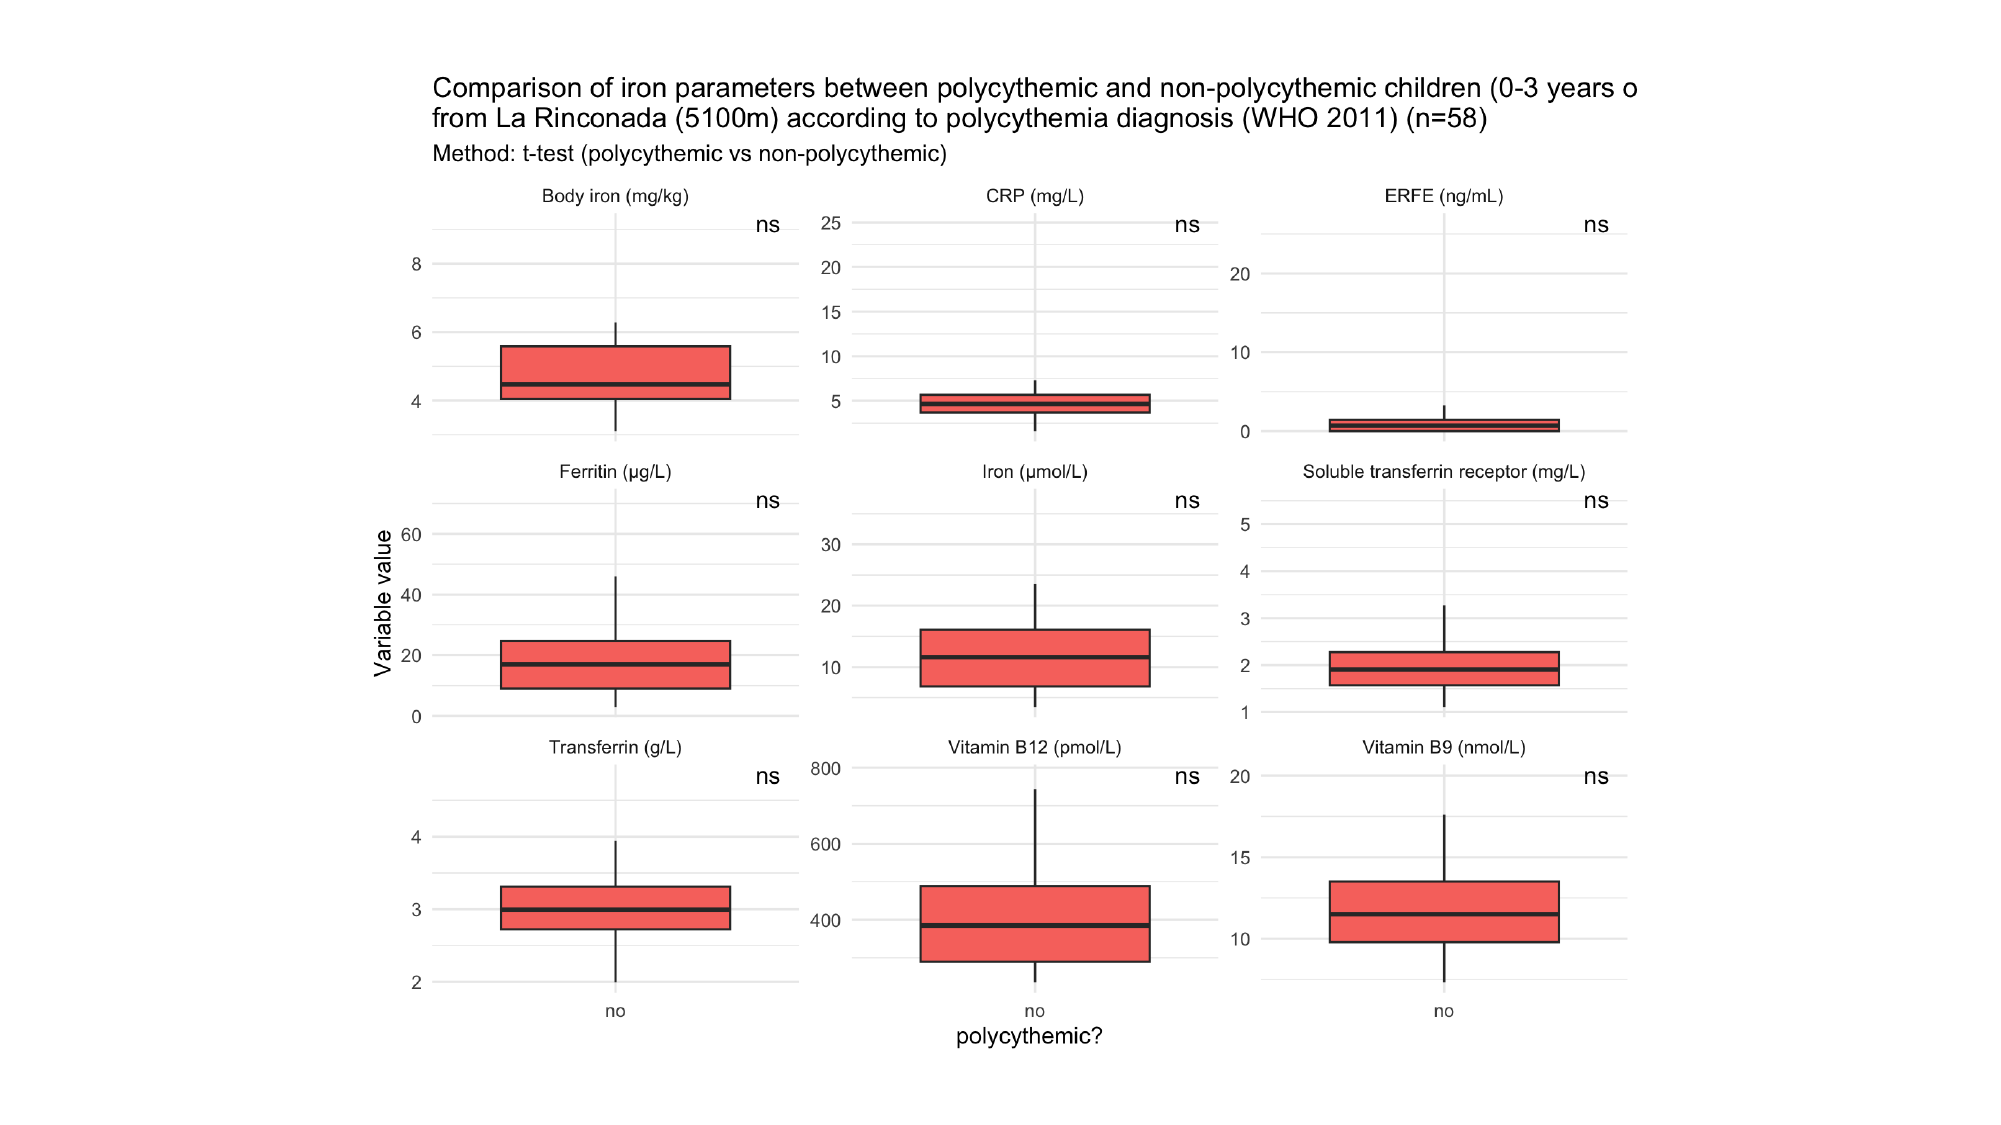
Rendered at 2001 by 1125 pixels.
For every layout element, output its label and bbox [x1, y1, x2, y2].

picture [361, 65, 1638, 1060]
